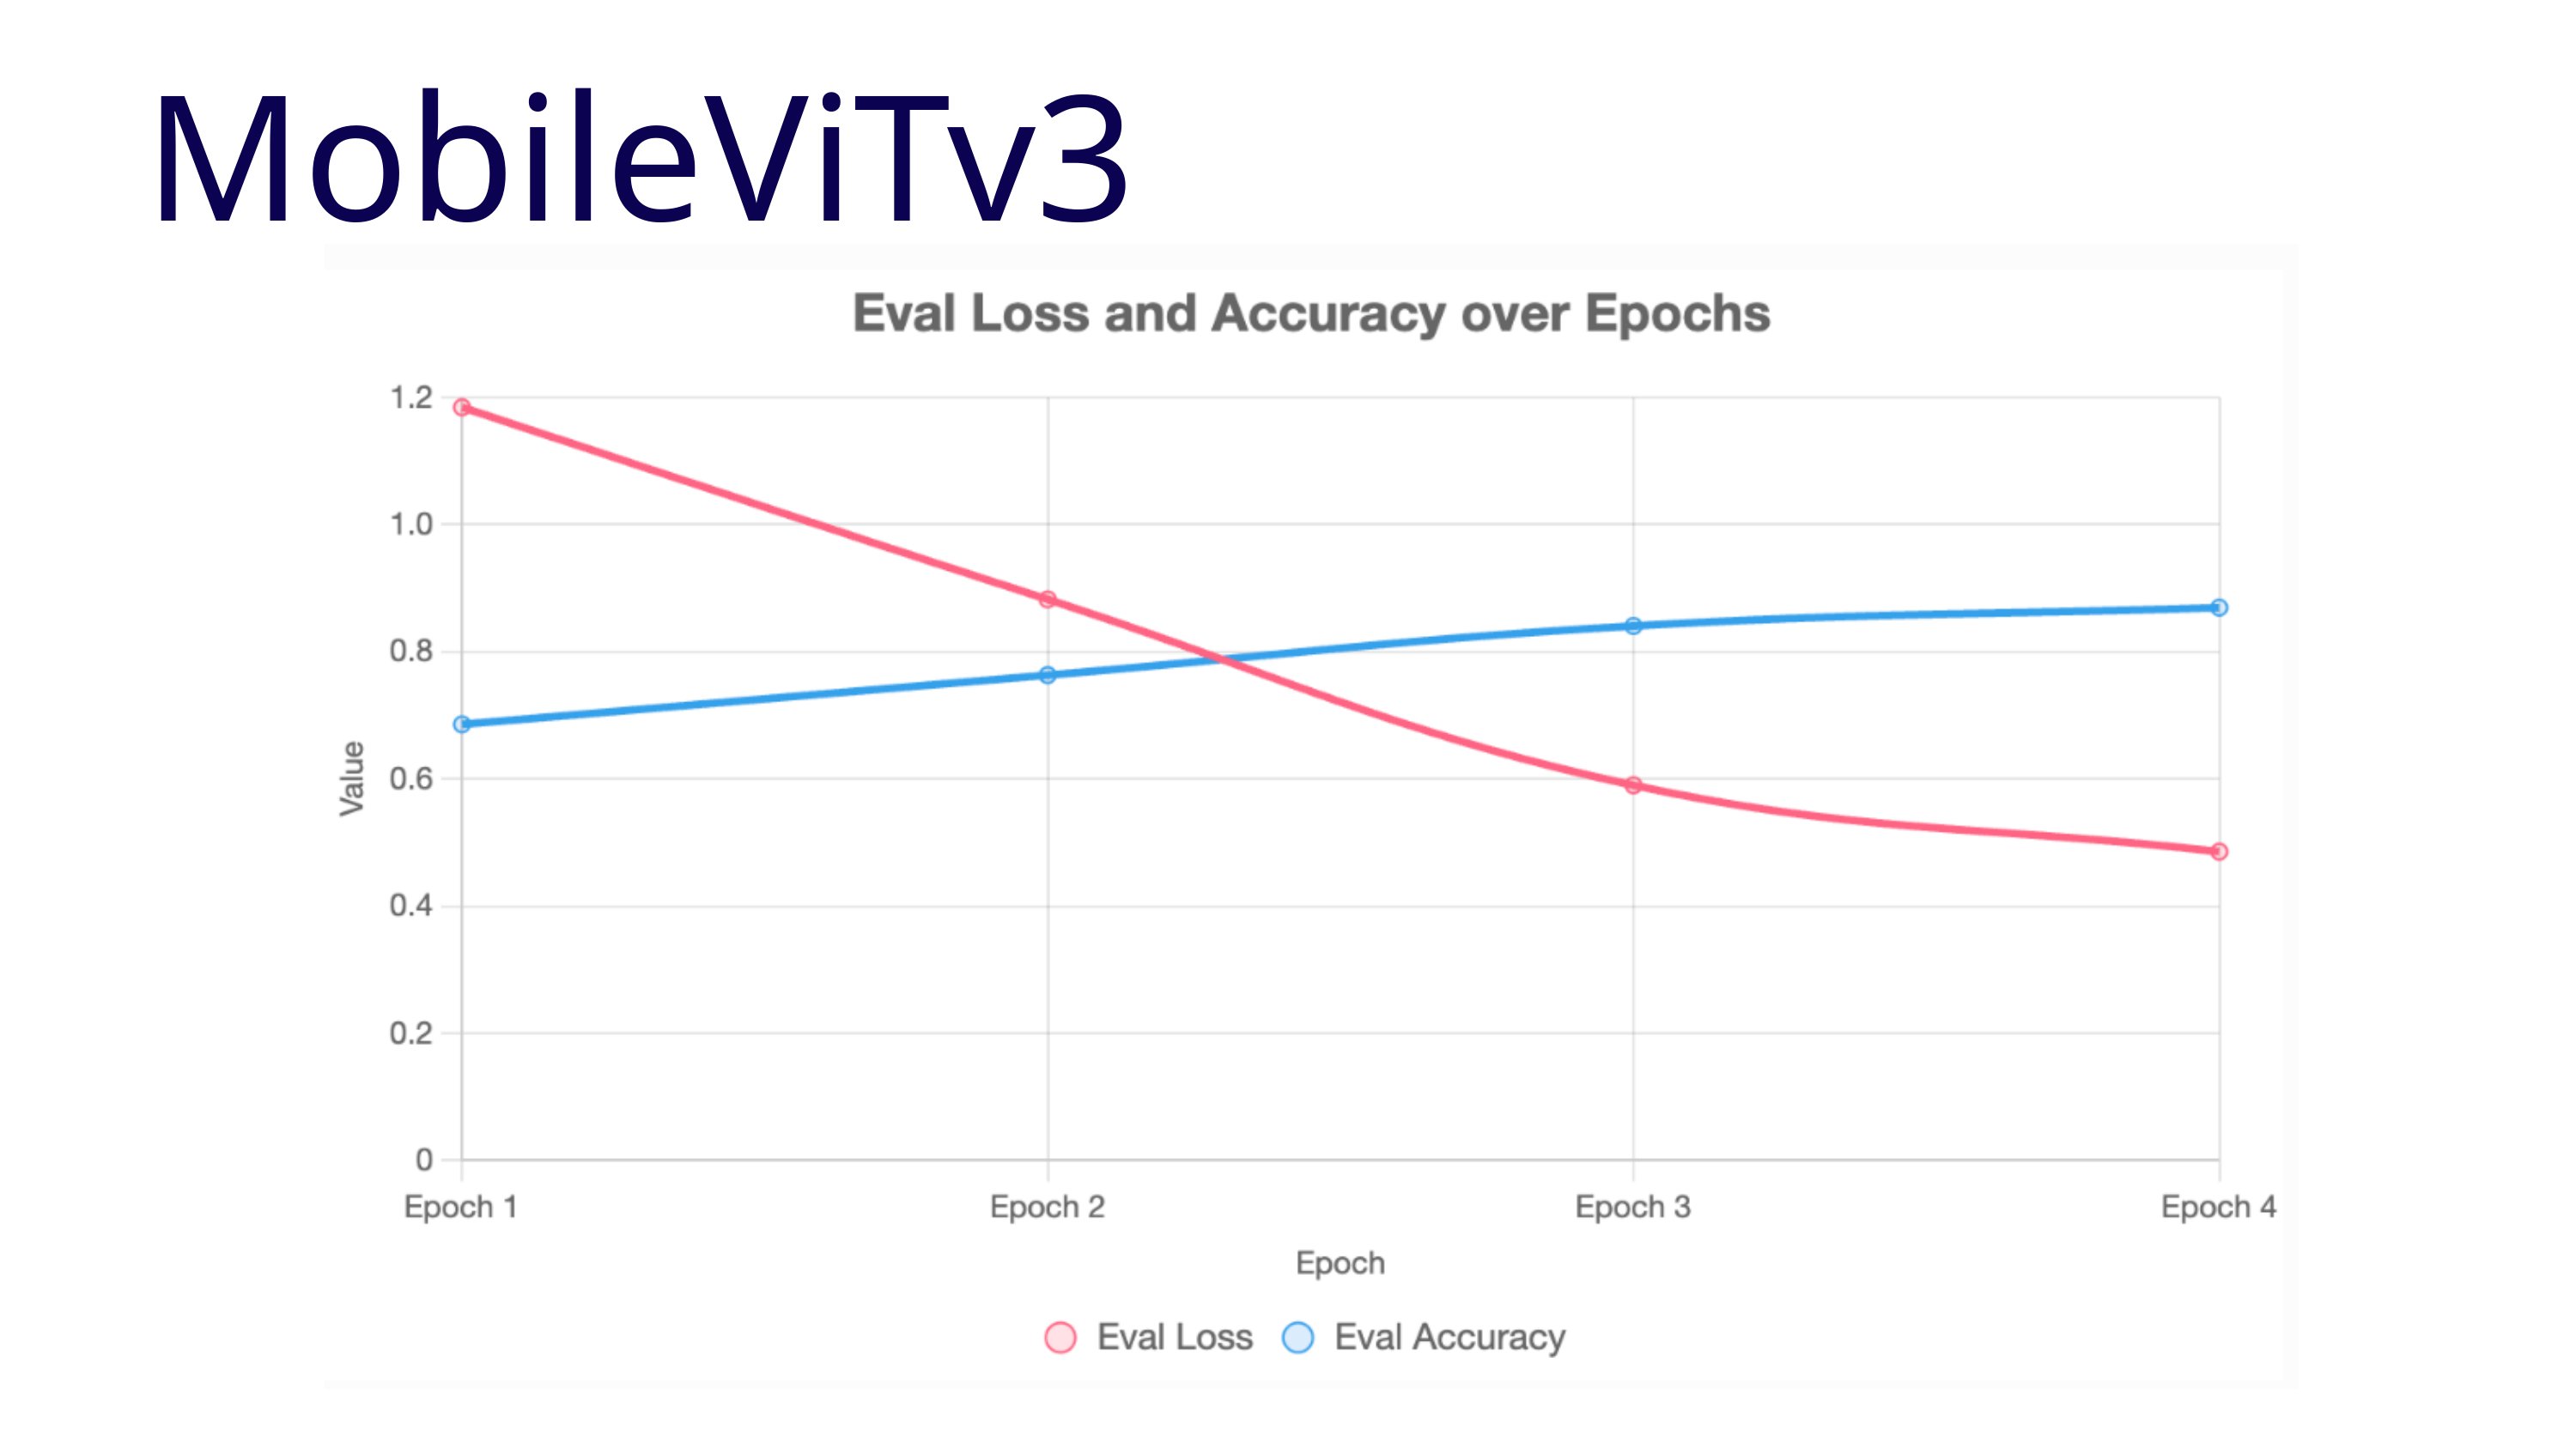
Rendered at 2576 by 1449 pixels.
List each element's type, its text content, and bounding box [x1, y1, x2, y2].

text_box [324, 244, 2299, 1389]
text_box MobileViTv3 [144, 88, 2217, 423]
